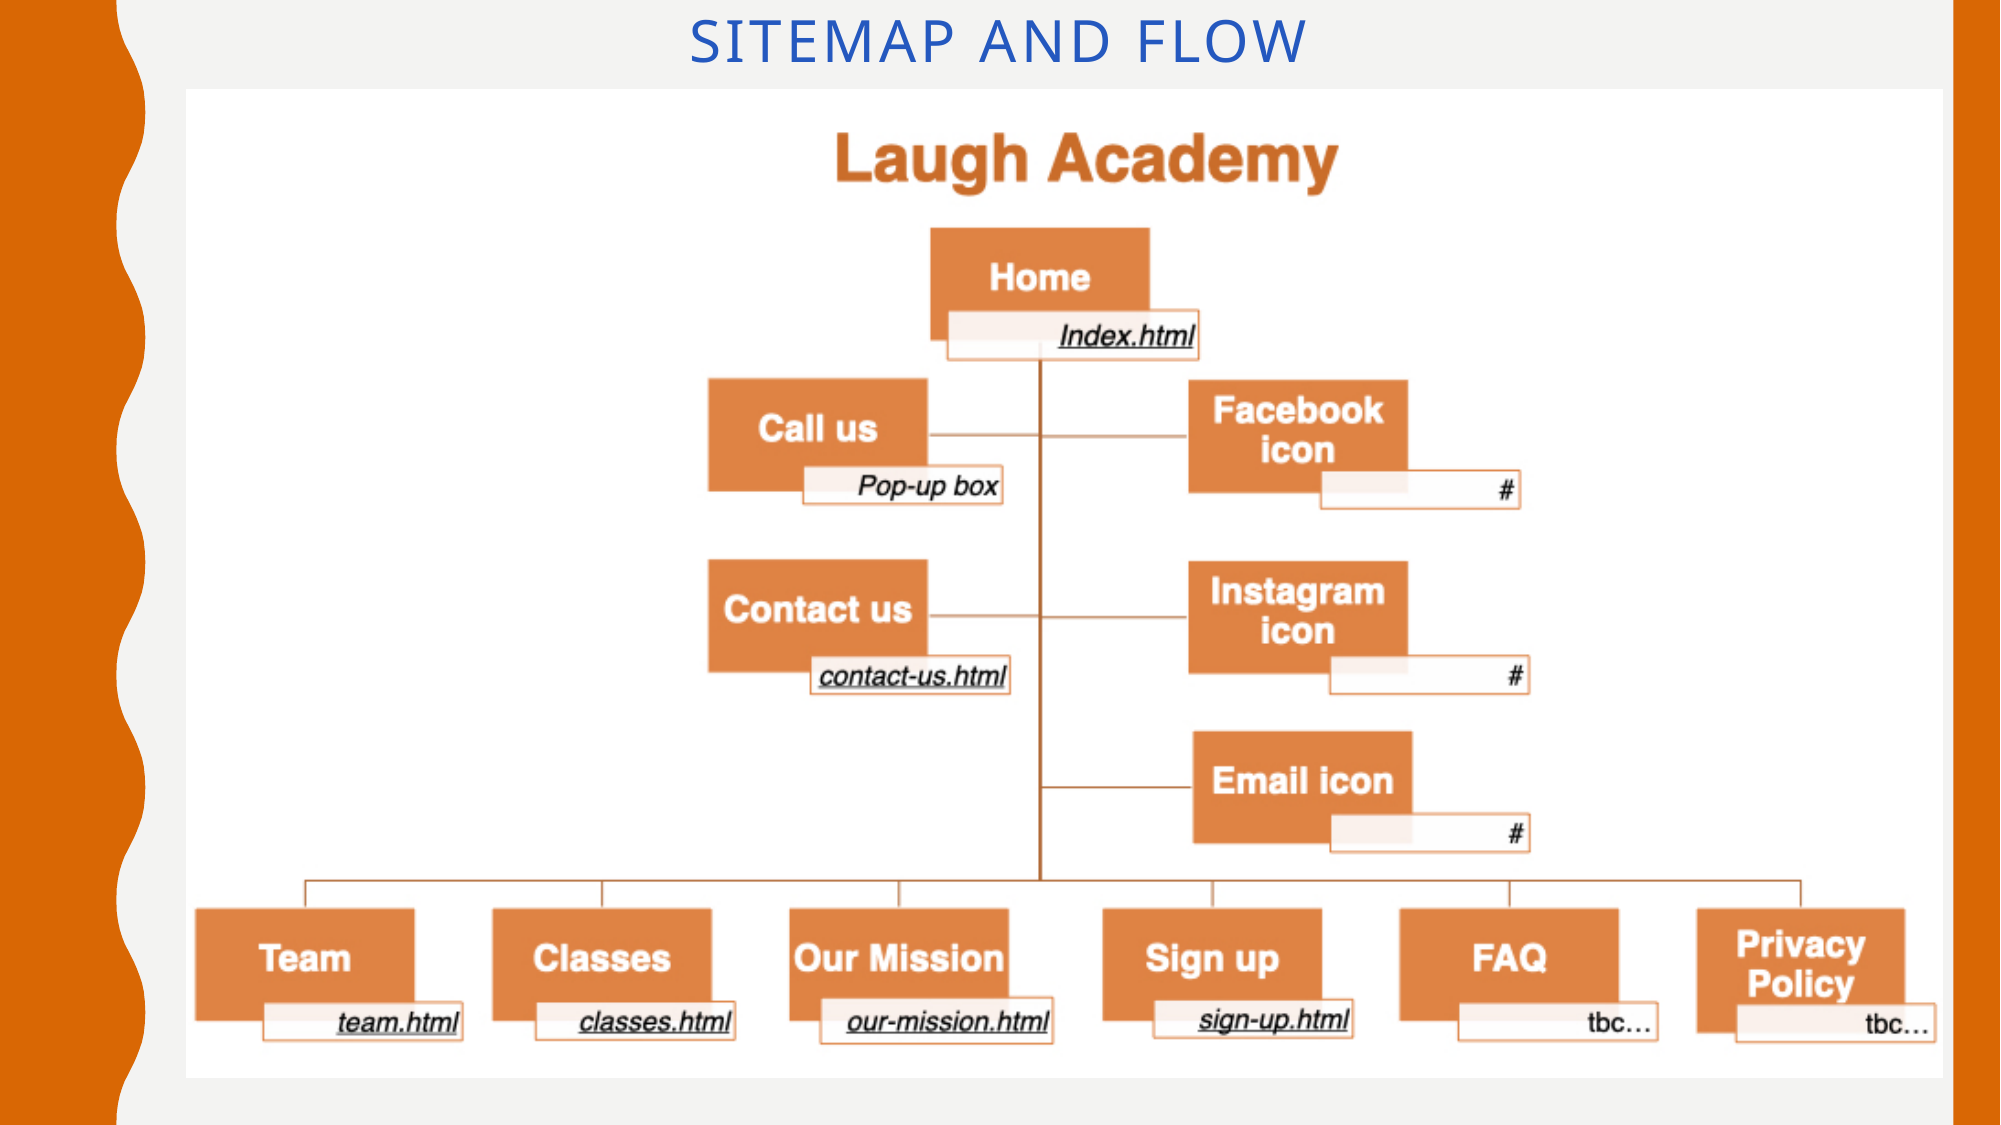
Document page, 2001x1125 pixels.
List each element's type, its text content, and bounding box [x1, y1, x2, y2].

title Sitemap and FLOW [635, 4, 1366, 89]
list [186, 89, 1943, 1078]
